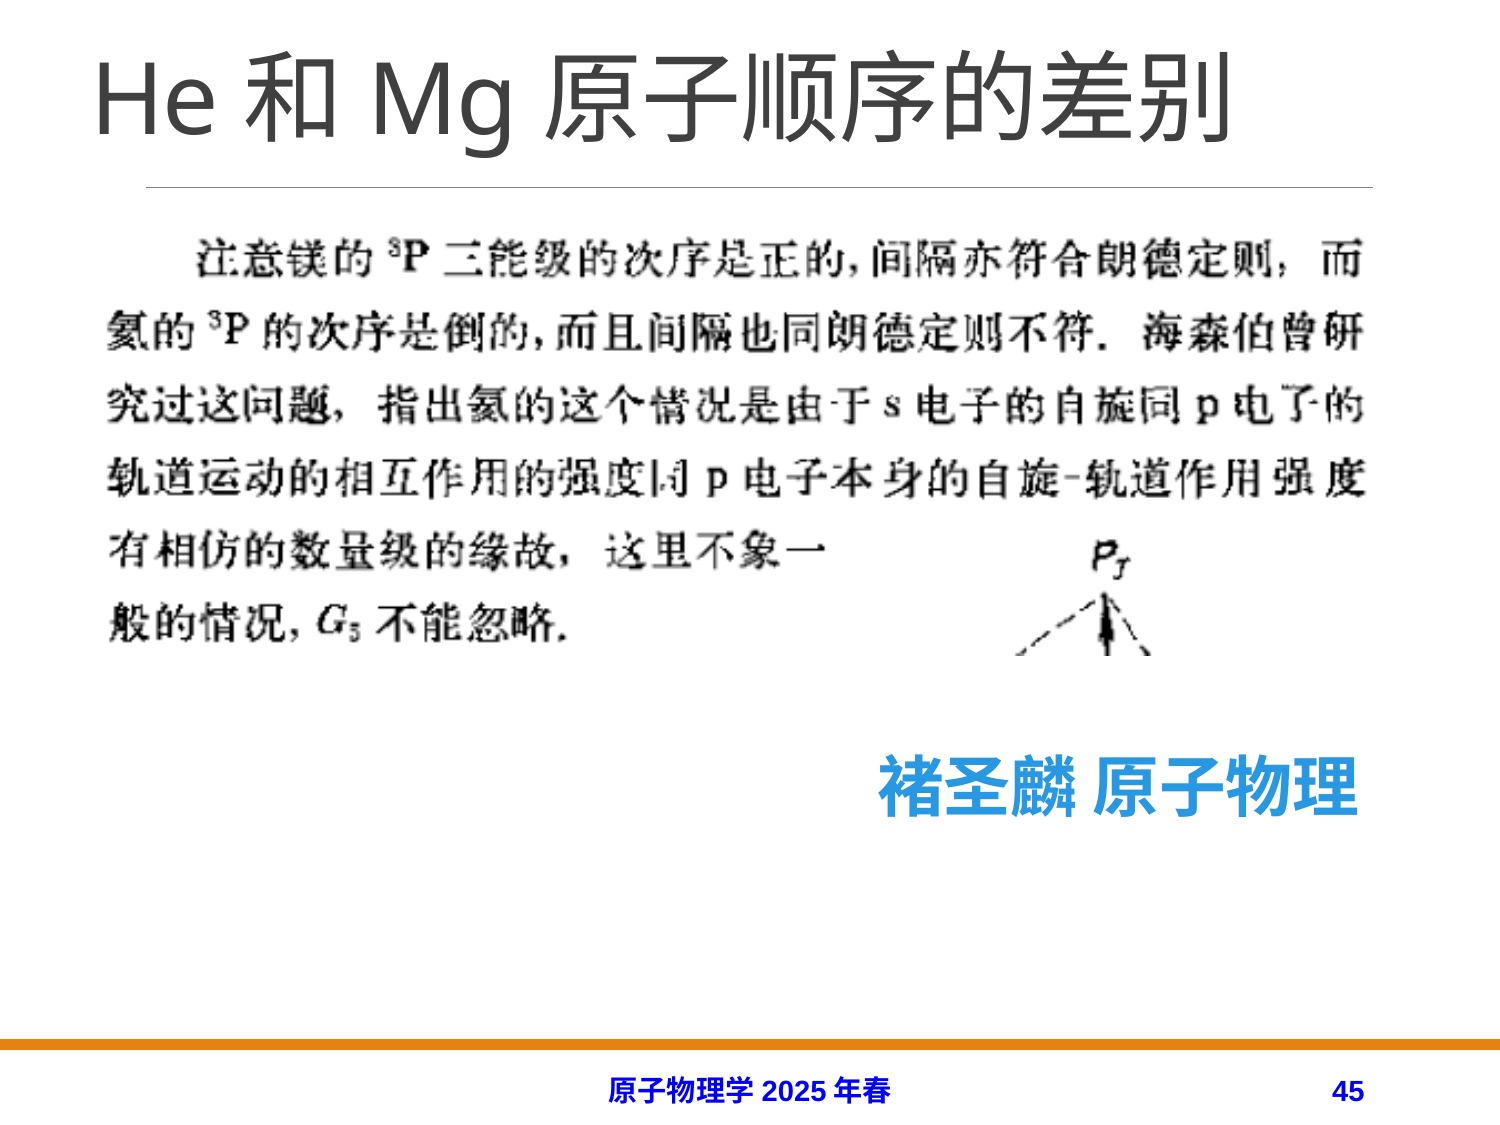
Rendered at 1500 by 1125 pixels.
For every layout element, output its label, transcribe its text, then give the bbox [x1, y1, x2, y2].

title He和Mg原子顺序的差别 [75, 8, 1438, 163]
picture [99, 224, 1380, 657]
slide_number 45 [1218, 1059, 1380, 1120]
text_box 褚圣麟 原子物理 [862, 737, 1375, 833]
footer 原子物理学2025年春 [453, 1059, 1047, 1120]
